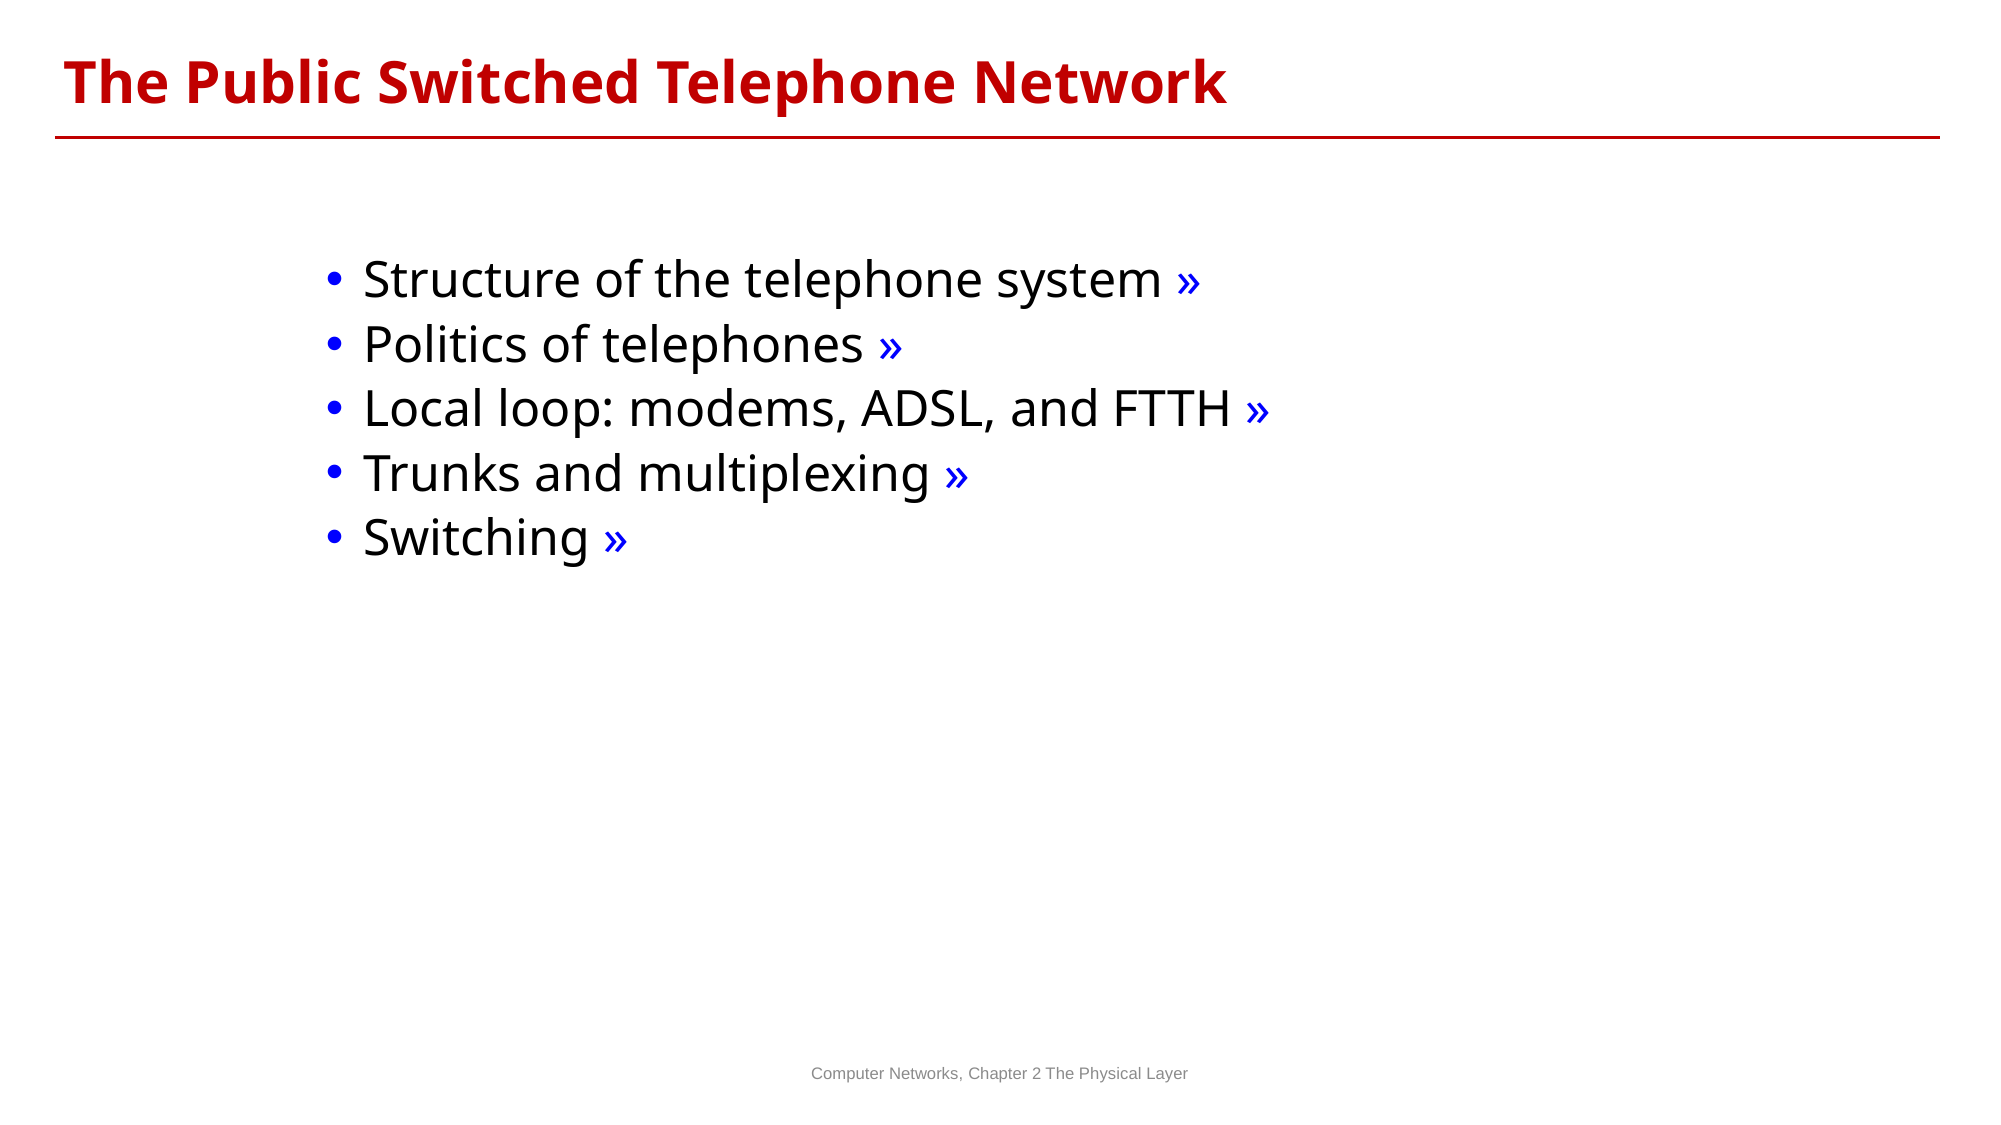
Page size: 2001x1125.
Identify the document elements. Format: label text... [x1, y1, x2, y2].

footer Computer Networks, Chapter 2 The Physical Layer [662, 1042, 1338, 1103]
list Structure of the telephone system » Politics of telephones » Local loop: modems, ADSL, and FTTH » Trunks and multiplexing » Switching » [235, 247, 1765, 907]
text_box The Public Switched Telephone Network [48, 46, 1883, 125]
